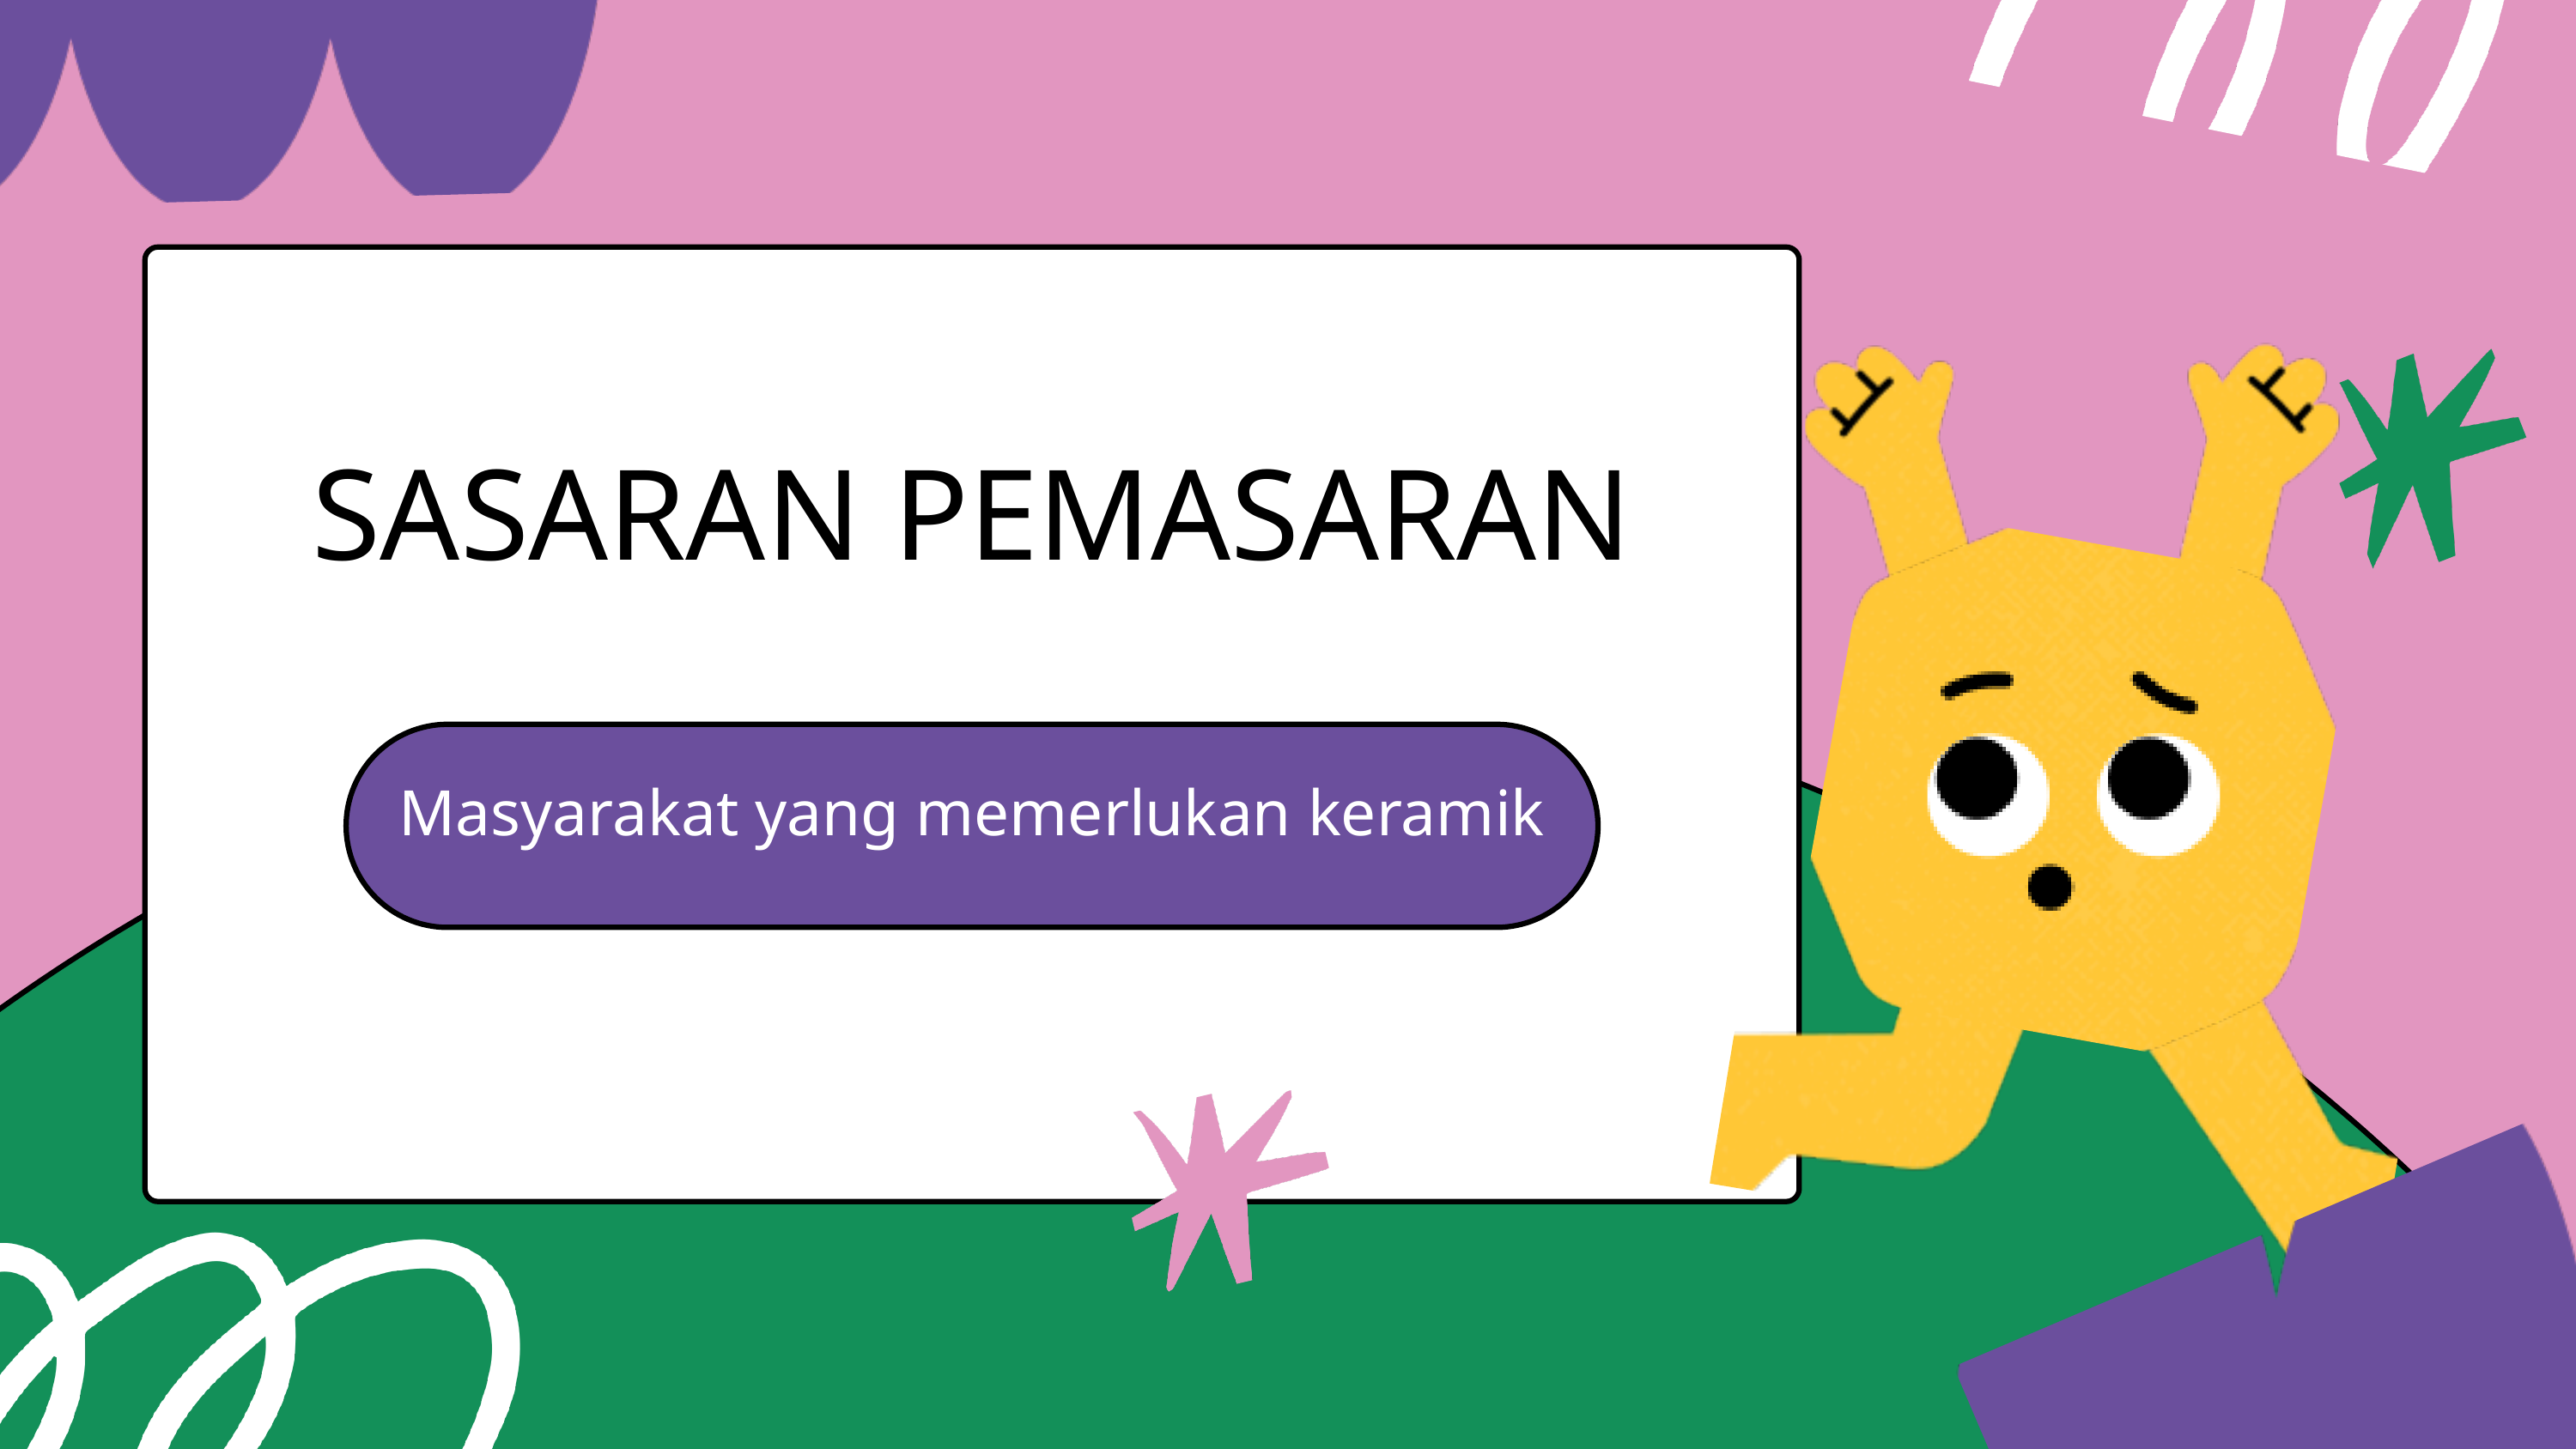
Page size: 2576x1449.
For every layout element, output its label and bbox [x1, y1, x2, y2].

text_box [1953, 0, 2576, 204]
text_box [1805, 342, 2342, 652]
text_box [0, 0, 605, 208]
text_box [2305, 326, 2558, 586]
text_box [144, 246, 1800, 1202]
text_box [1847, 504, 2360, 652]
text_box [345, 724, 1599, 928]
text_box [0, 654, 2576, 1449]
